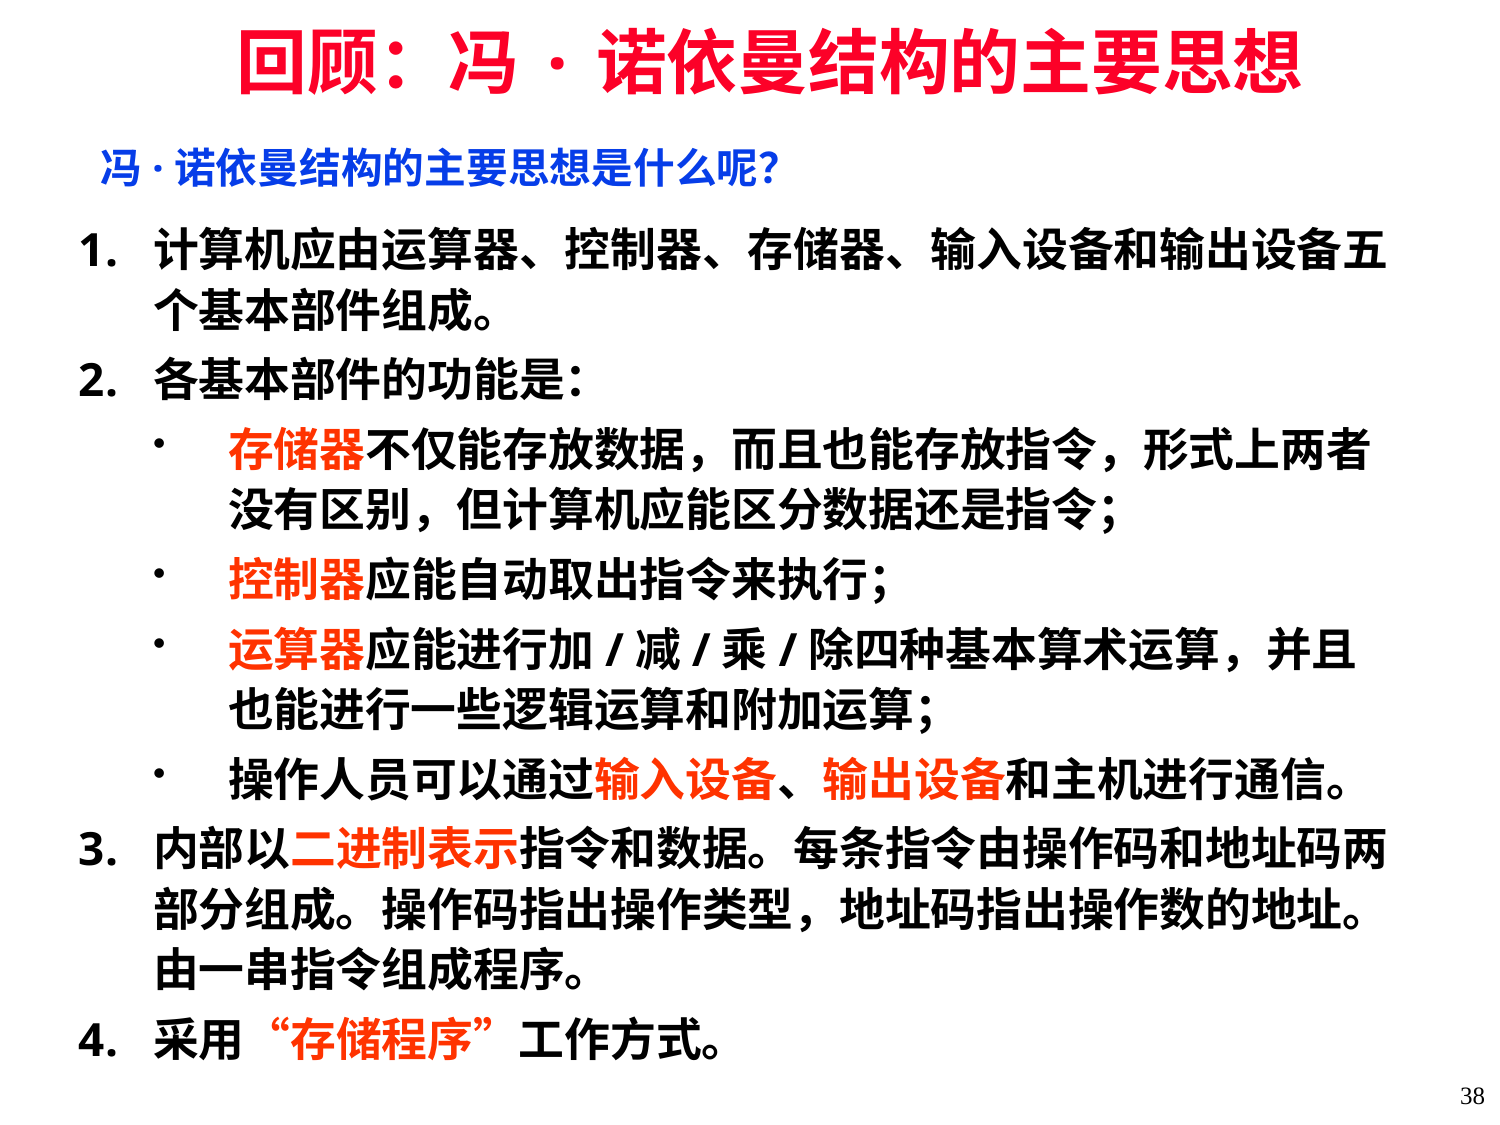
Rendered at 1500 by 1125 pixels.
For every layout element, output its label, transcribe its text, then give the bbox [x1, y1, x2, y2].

title 回顾：冯·诺依曼结构的主要思想 [226, 24, 1334, 109]
text_box 冯·诺依曼结构的主要思想是什么呢？ [85, 134, 1393, 200]
slide_number 38 [1162, 1065, 1500, 1125]
text_box 计算机应由运算器、控制器、存储器、输入设备和输出设备五个基本部件组成。 各基本部件的功能是： 存储器不仅能存放数据，而且也能存放指令，形式上两者没有区别，但计算机应能区分数据还是指令； 控制器应能自动取出指令来执行； 运算器应能进行加/减/乘/除四种基本算术运算，并且也能进行一些逻辑运算和附加运算； 操作人员可以通过输入设备、输出设备和主机进行通信。 内部以二进制表示指令和数据。每条指令由操作码和地址码两部分组成。操作码指出操作类型，地址码指出操作数的地址。由一串指令组成程序。 采用“存储程序”工作方式。 [63, 208, 1405, 1073]
